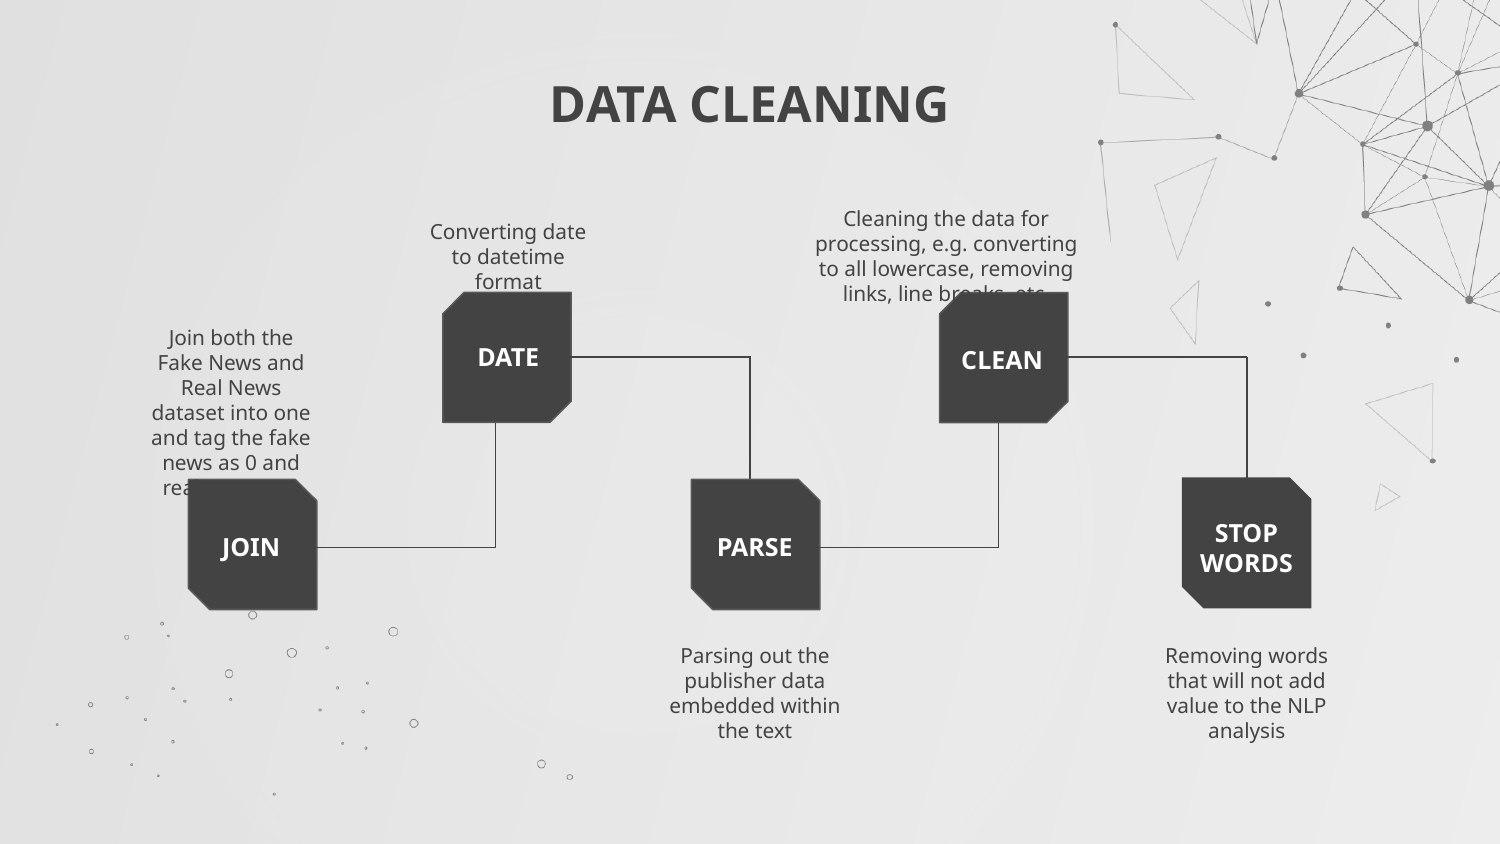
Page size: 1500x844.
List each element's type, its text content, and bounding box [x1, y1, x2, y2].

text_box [939, 292, 1248, 507]
picture [0, 0, 1500, 844]
text_box Removing words that will not add value to the NLP analysis [1145, 627, 1348, 728]
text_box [188, 397, 496, 610]
text_box Join both the Fake News and Real News dataset into one and tag the fake news as 0 and real news as 1 [129, 309, 333, 465]
title DATA CLEANING [322, 57, 1178, 214]
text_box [442, 292, 751, 507]
text_box Parsing out the publisher data embedded within the text [653, 627, 857, 728]
text_box Cleaning the data for processing, e.g. converting to all lowercase, removing links, line breaks, etc. [796, 190, 1097, 291]
text_box [1181, 580, 1312, 609]
text_box STOP WORDS [1181, 515, 1312, 580]
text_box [691, 397, 999, 610]
text_box Converting date to datetime format [407, 203, 610, 303]
text_box [1247, 477, 1312, 515]
